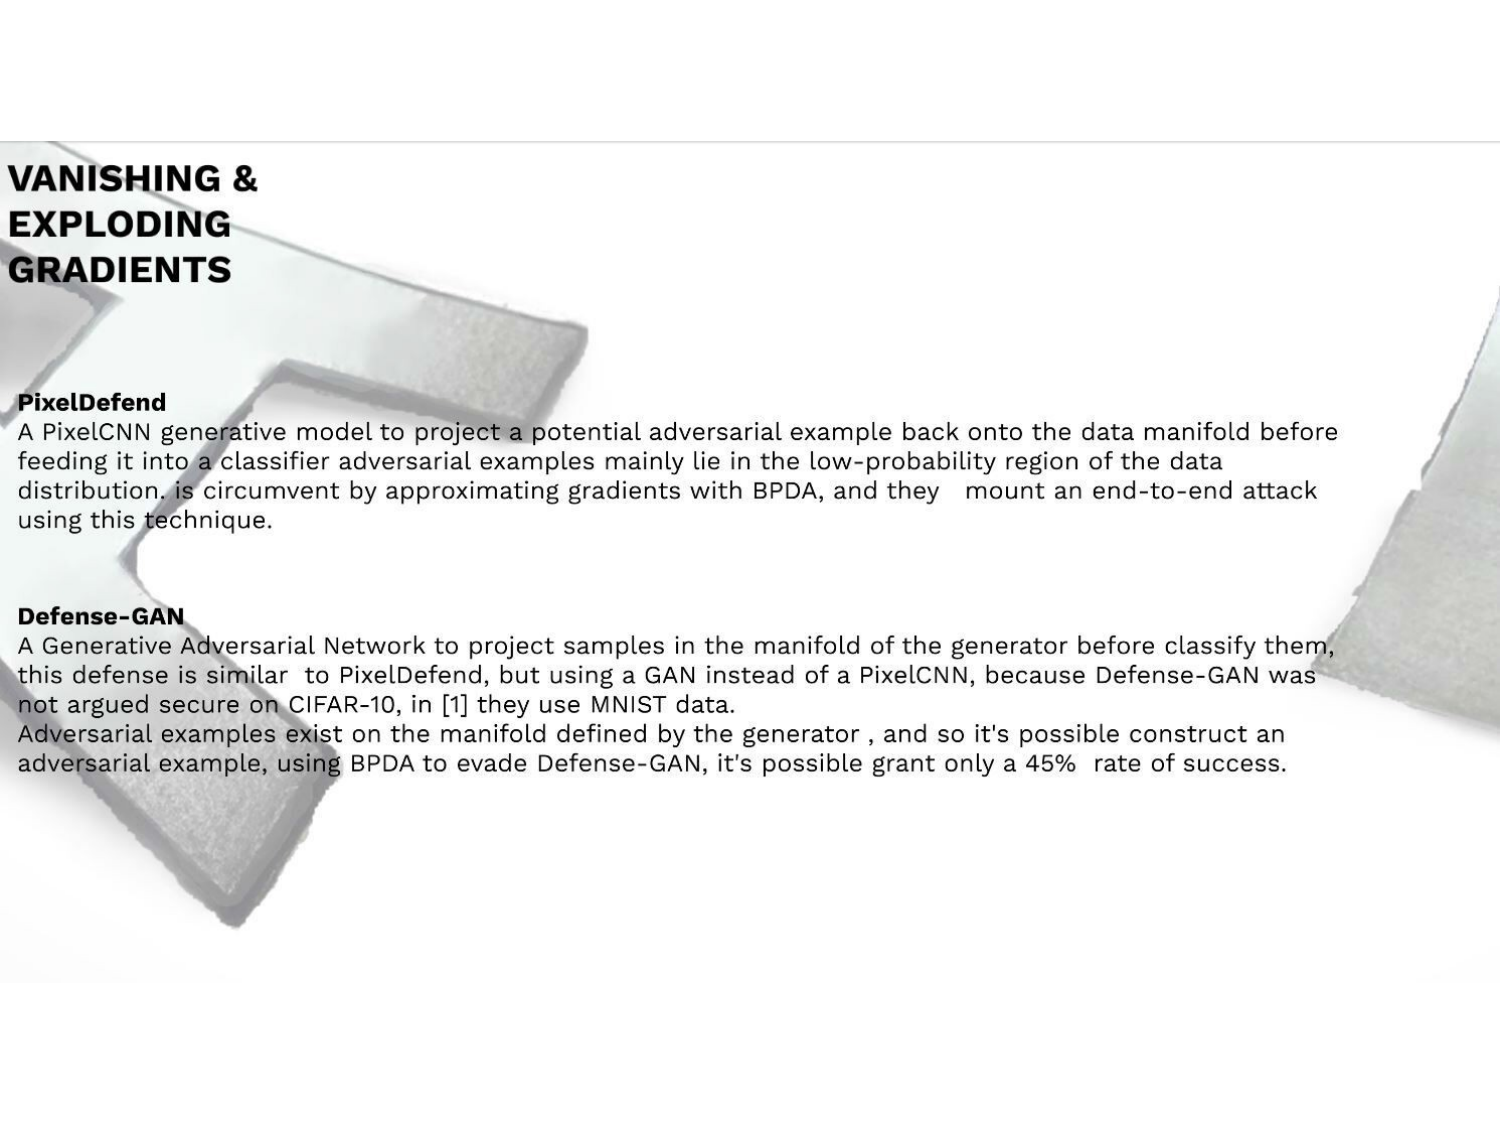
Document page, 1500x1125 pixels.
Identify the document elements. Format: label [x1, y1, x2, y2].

text_box [0, 141, 1500, 983]
